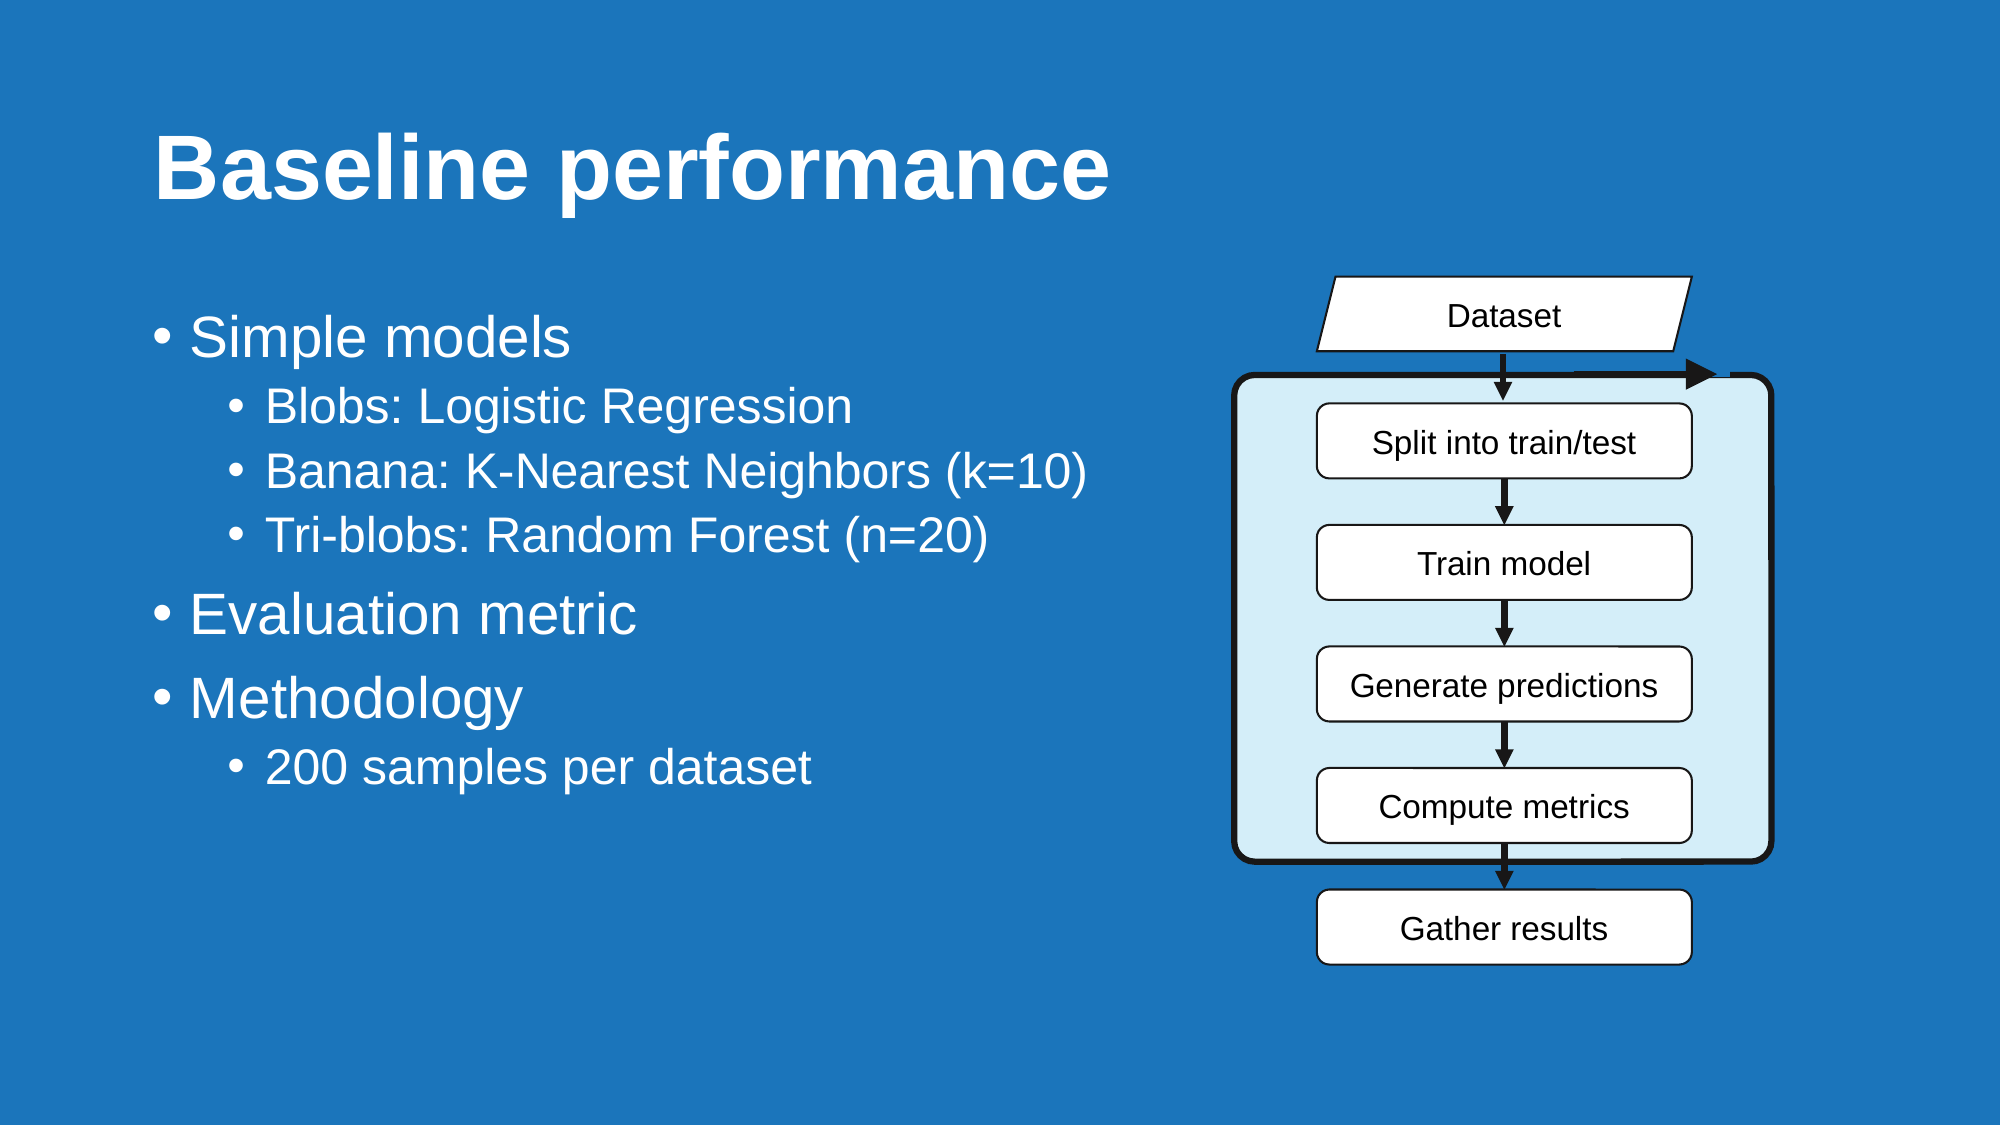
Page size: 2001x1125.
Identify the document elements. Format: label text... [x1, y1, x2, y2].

list Simple models Blobs: Logistic Regression Banana: K-Nearest Neighbors (k=10) Tri-blobs: Random Forest (n=20) Evaluation metric Methodology 200 samples per dataset [137, 299, 1863, 1014]
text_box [1234, 276, 1772, 965]
title Baseline performance [138, 62, 1863, 278]
